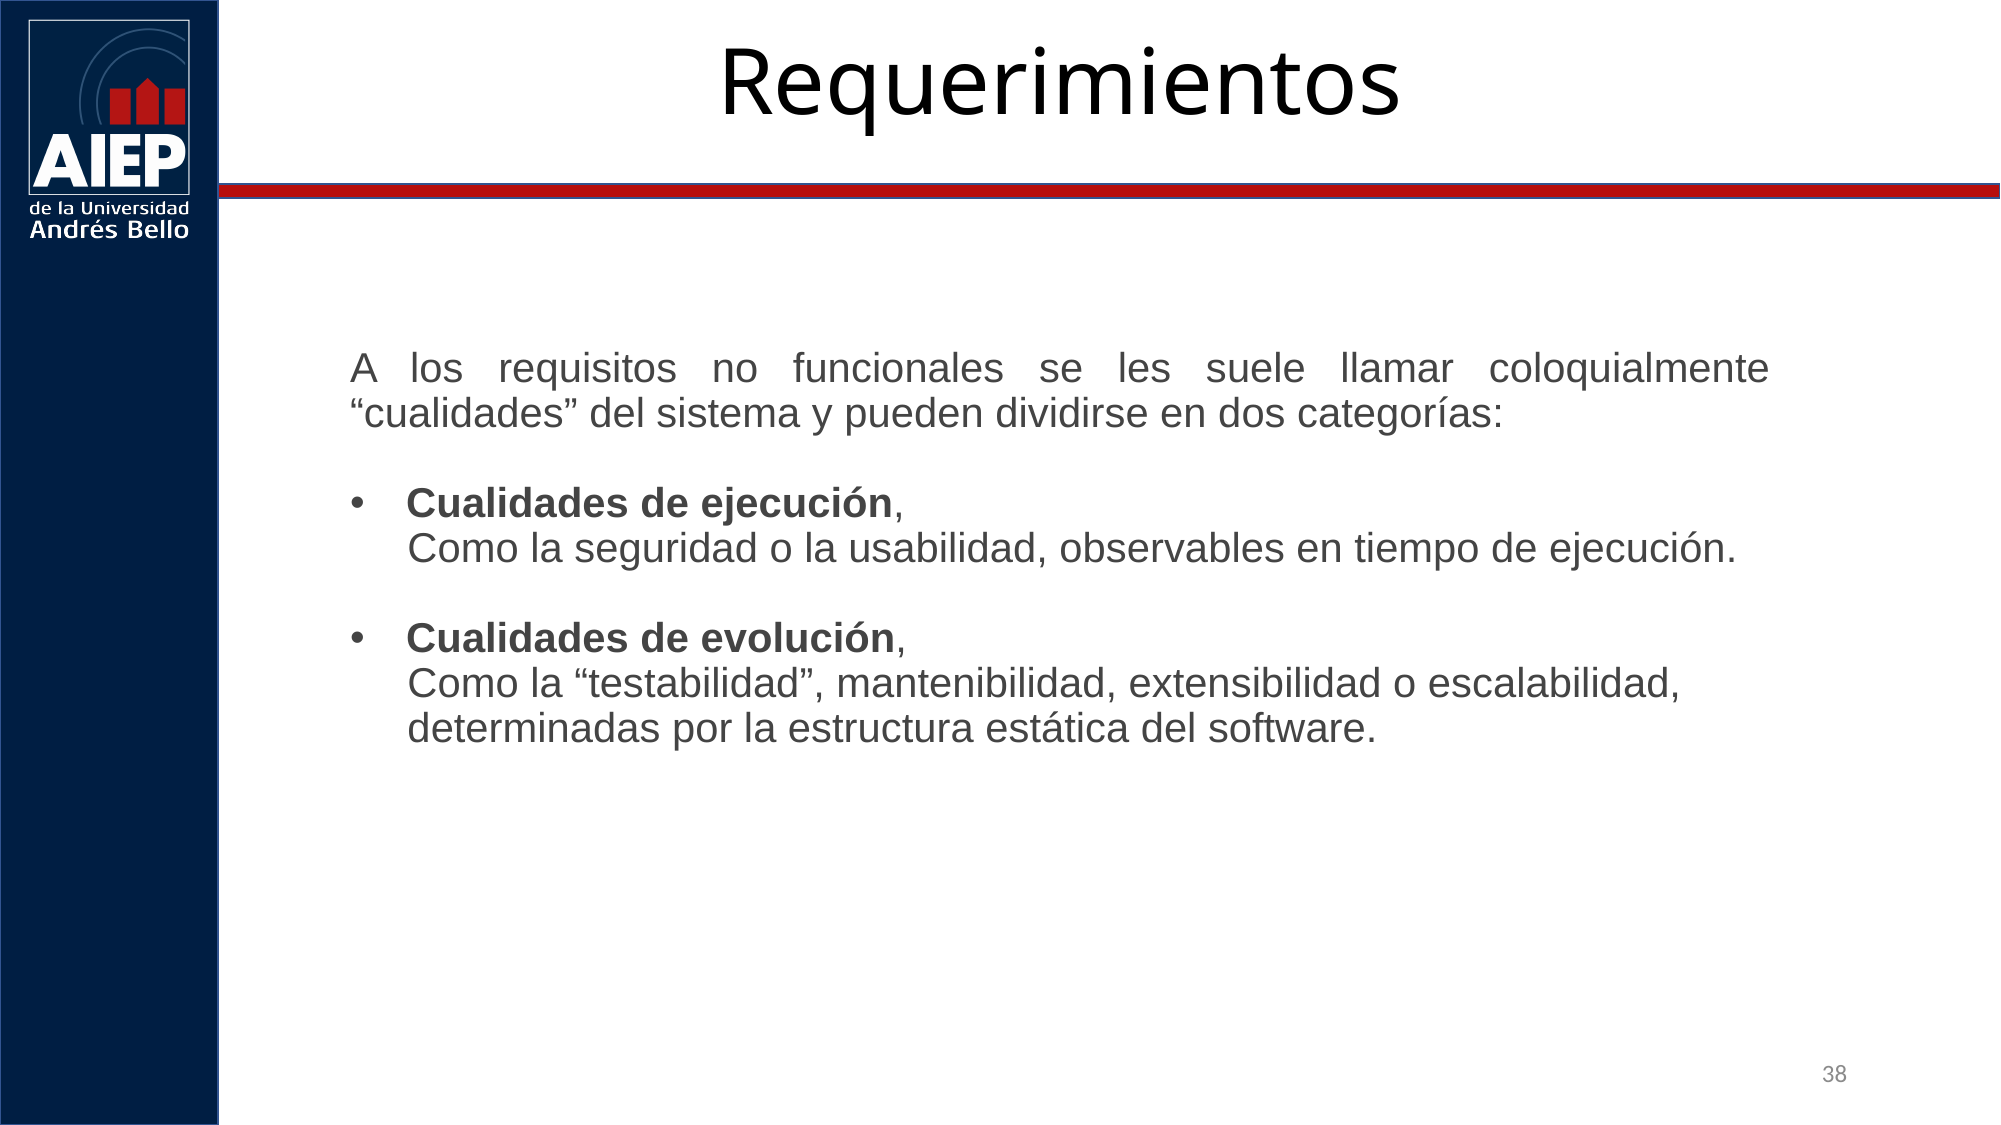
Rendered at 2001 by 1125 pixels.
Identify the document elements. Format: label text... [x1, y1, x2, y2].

text_box [217, 183, 2000, 199]
slide_number 38 [1412, 1042, 1863, 1103]
picture [19, 12, 199, 246]
text_box [0, 0, 219, 1125]
text_box A los requisitos no funcionales se les suele llamar coloquialmente “cualidades” del sistema y pueden dividirse en dos categorías: Cualidades de ejecución, Como la seguridad o la usabilidad, observables en tiempo de ejecución. Cualidades de evolución, Como la “testabilidad”, mantenibilidad, extensibilidad o escalabilidad, determinadas por la estructura estática del software. [335, 339, 1786, 844]
text_box Requerimientos [279, 28, 1841, 156]
